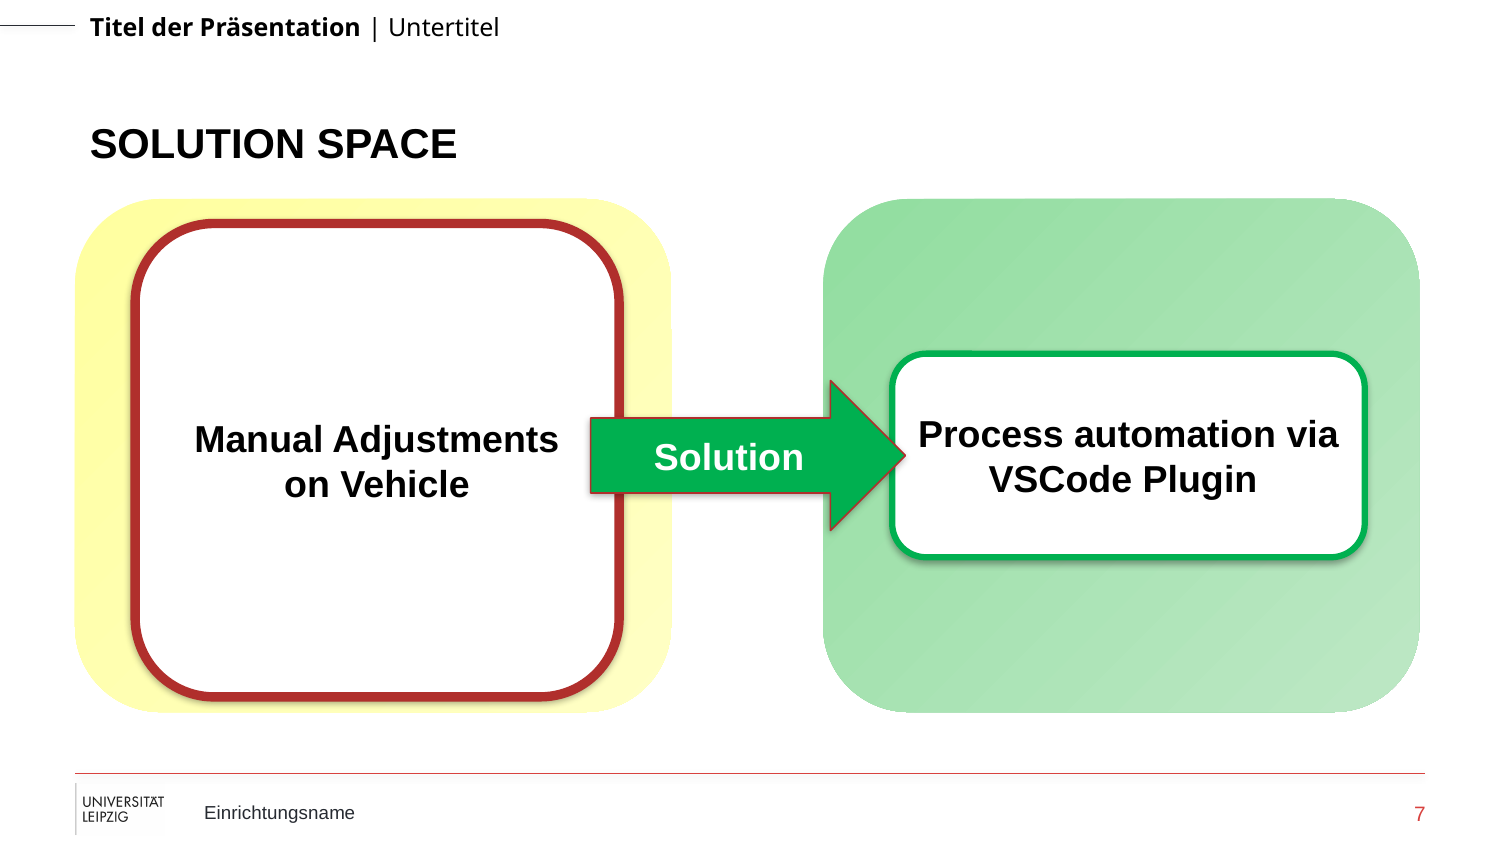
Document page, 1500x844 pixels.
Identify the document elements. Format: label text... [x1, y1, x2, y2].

text_box [823, 198, 1420, 713]
slide_number 7 [1303, 800, 1426, 834]
text_box Manual Adjustments on Vehicle [134, 222, 620, 698]
text_box Process automation via VSCode Plugin [891, 352, 1366, 559]
text_box Solution [589, 379, 906, 532]
picture [75, 782, 165, 836]
text_box …. [75, 198, 672, 713]
title SOLUTION SPACE [75, 50, 1426, 175]
